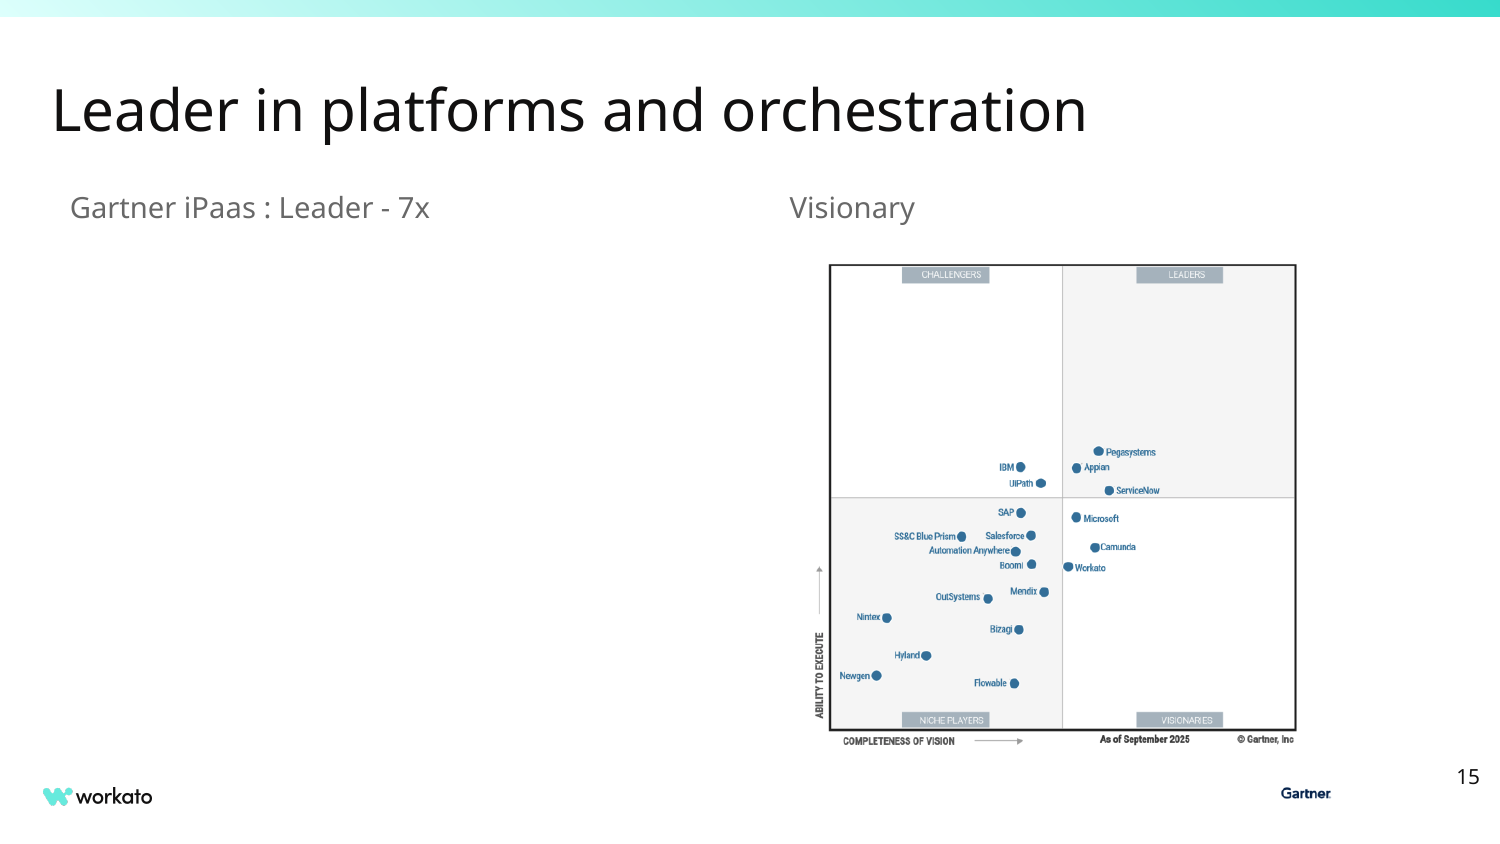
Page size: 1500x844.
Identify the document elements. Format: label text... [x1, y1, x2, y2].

picture [43, 787, 152, 806]
title Leader in platforms and orchestration [51, 72, 1449, 214]
picture [781, 245, 1360, 828]
slide_number ‹#› [1389, 532, 1480, 844]
list Visionary [789, 184, 1382, 659]
list Gartner iPaas : Leader - 7x [69, 184, 682, 659]
